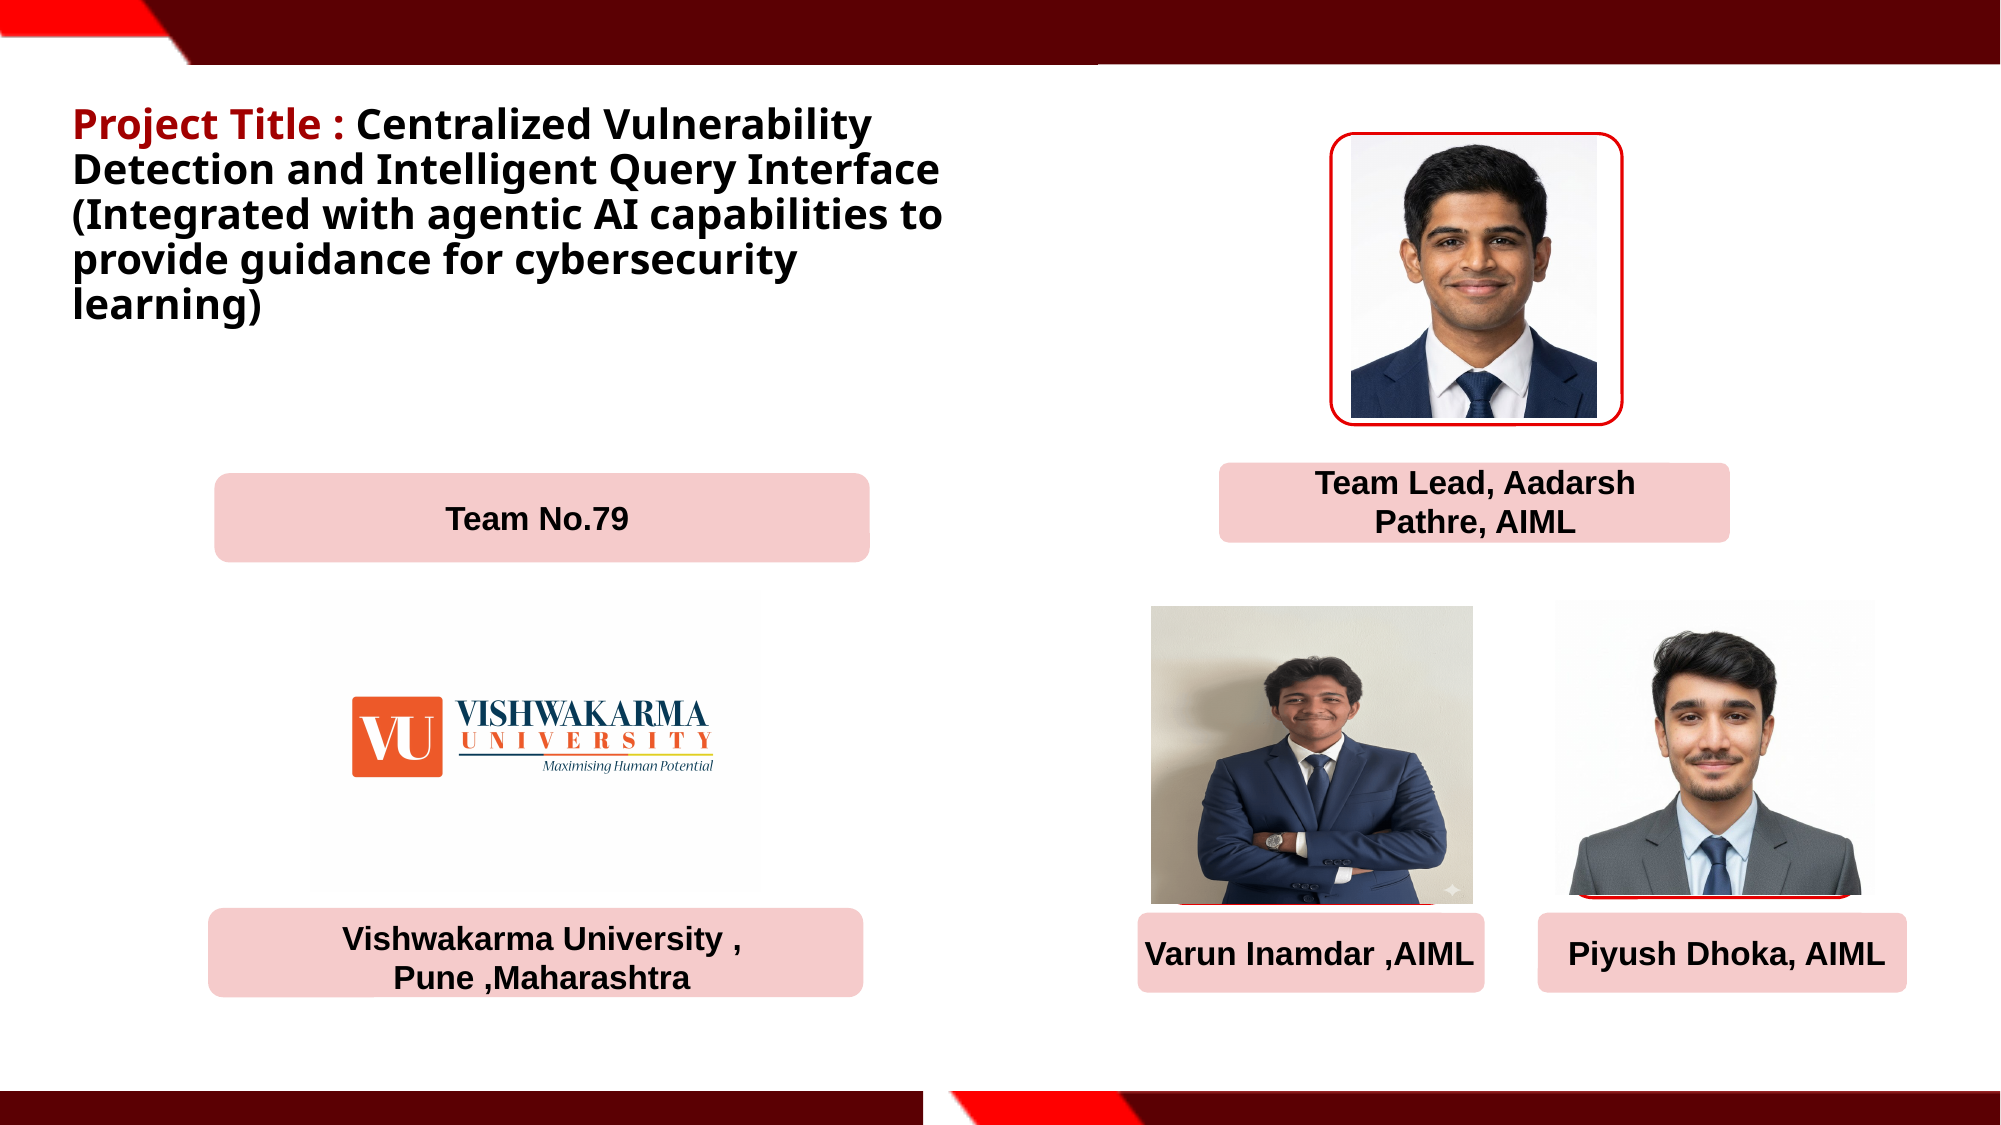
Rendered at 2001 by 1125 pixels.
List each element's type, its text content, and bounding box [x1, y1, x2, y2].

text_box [207, 907, 864, 1006]
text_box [1107, 912, 1512, 994]
picture [1150, 606, 1474, 904]
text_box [213, 472, 871, 563]
text_box [1578, 895, 1851, 900]
text_box [1329, 132, 1624, 427]
picture [0, 0, 1091, 65]
picture [310, 590, 762, 892]
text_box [1218, 452, 1731, 550]
title Project Title : Centralized Vulnerability Detection and Intelligent Query Interface (Integrated with agentic AI capabilities to provide guidance for cybersecurity learning) [71, 103, 1001, 424]
picture [1348, 135, 1598, 419]
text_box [1537, 912, 1918, 1022]
picture [924, 1091, 2001, 1125]
picture [1554, 600, 1875, 895]
